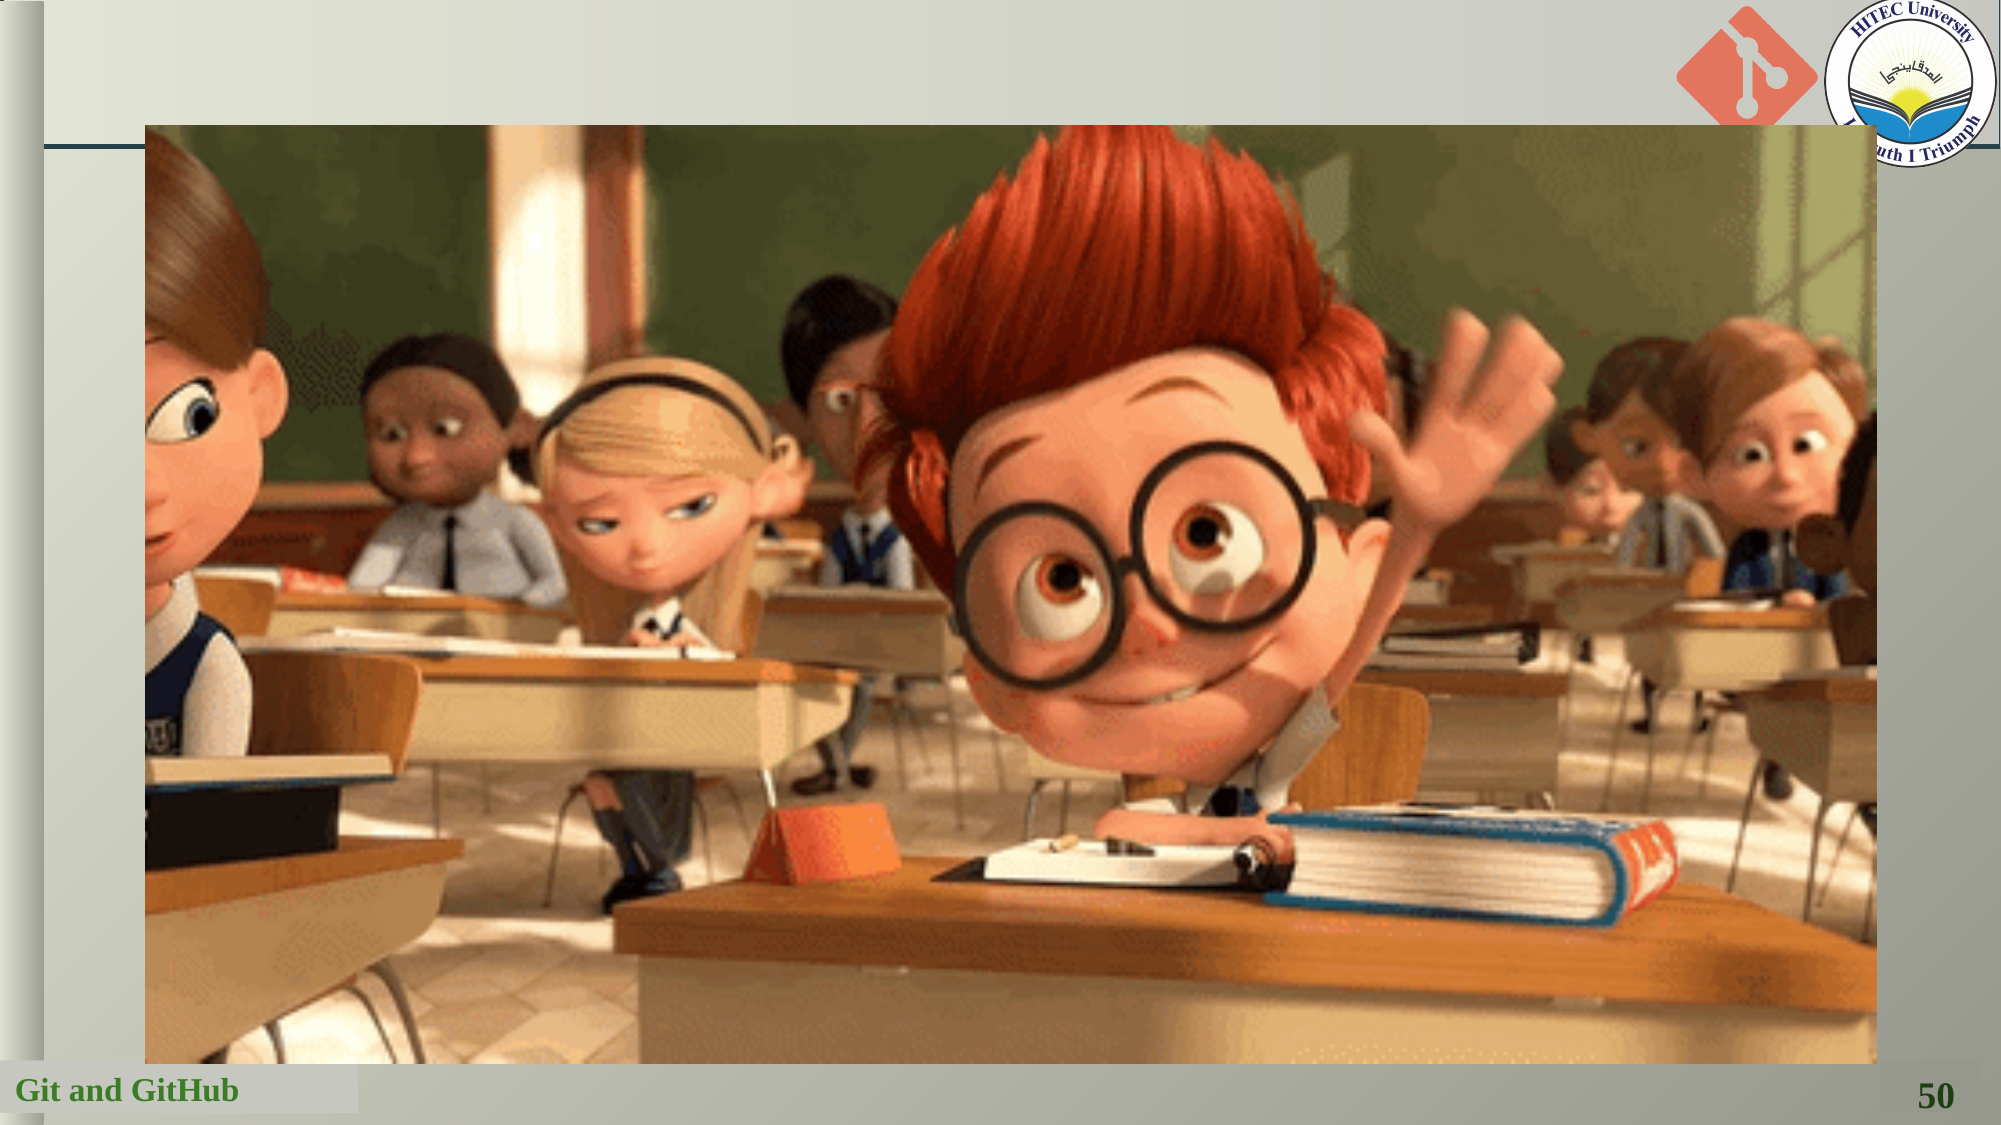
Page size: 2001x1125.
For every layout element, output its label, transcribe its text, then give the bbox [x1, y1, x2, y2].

picture [145, 0, 1997, 1064]
slide_number 50 [1692, 1063, 1970, 1123]
